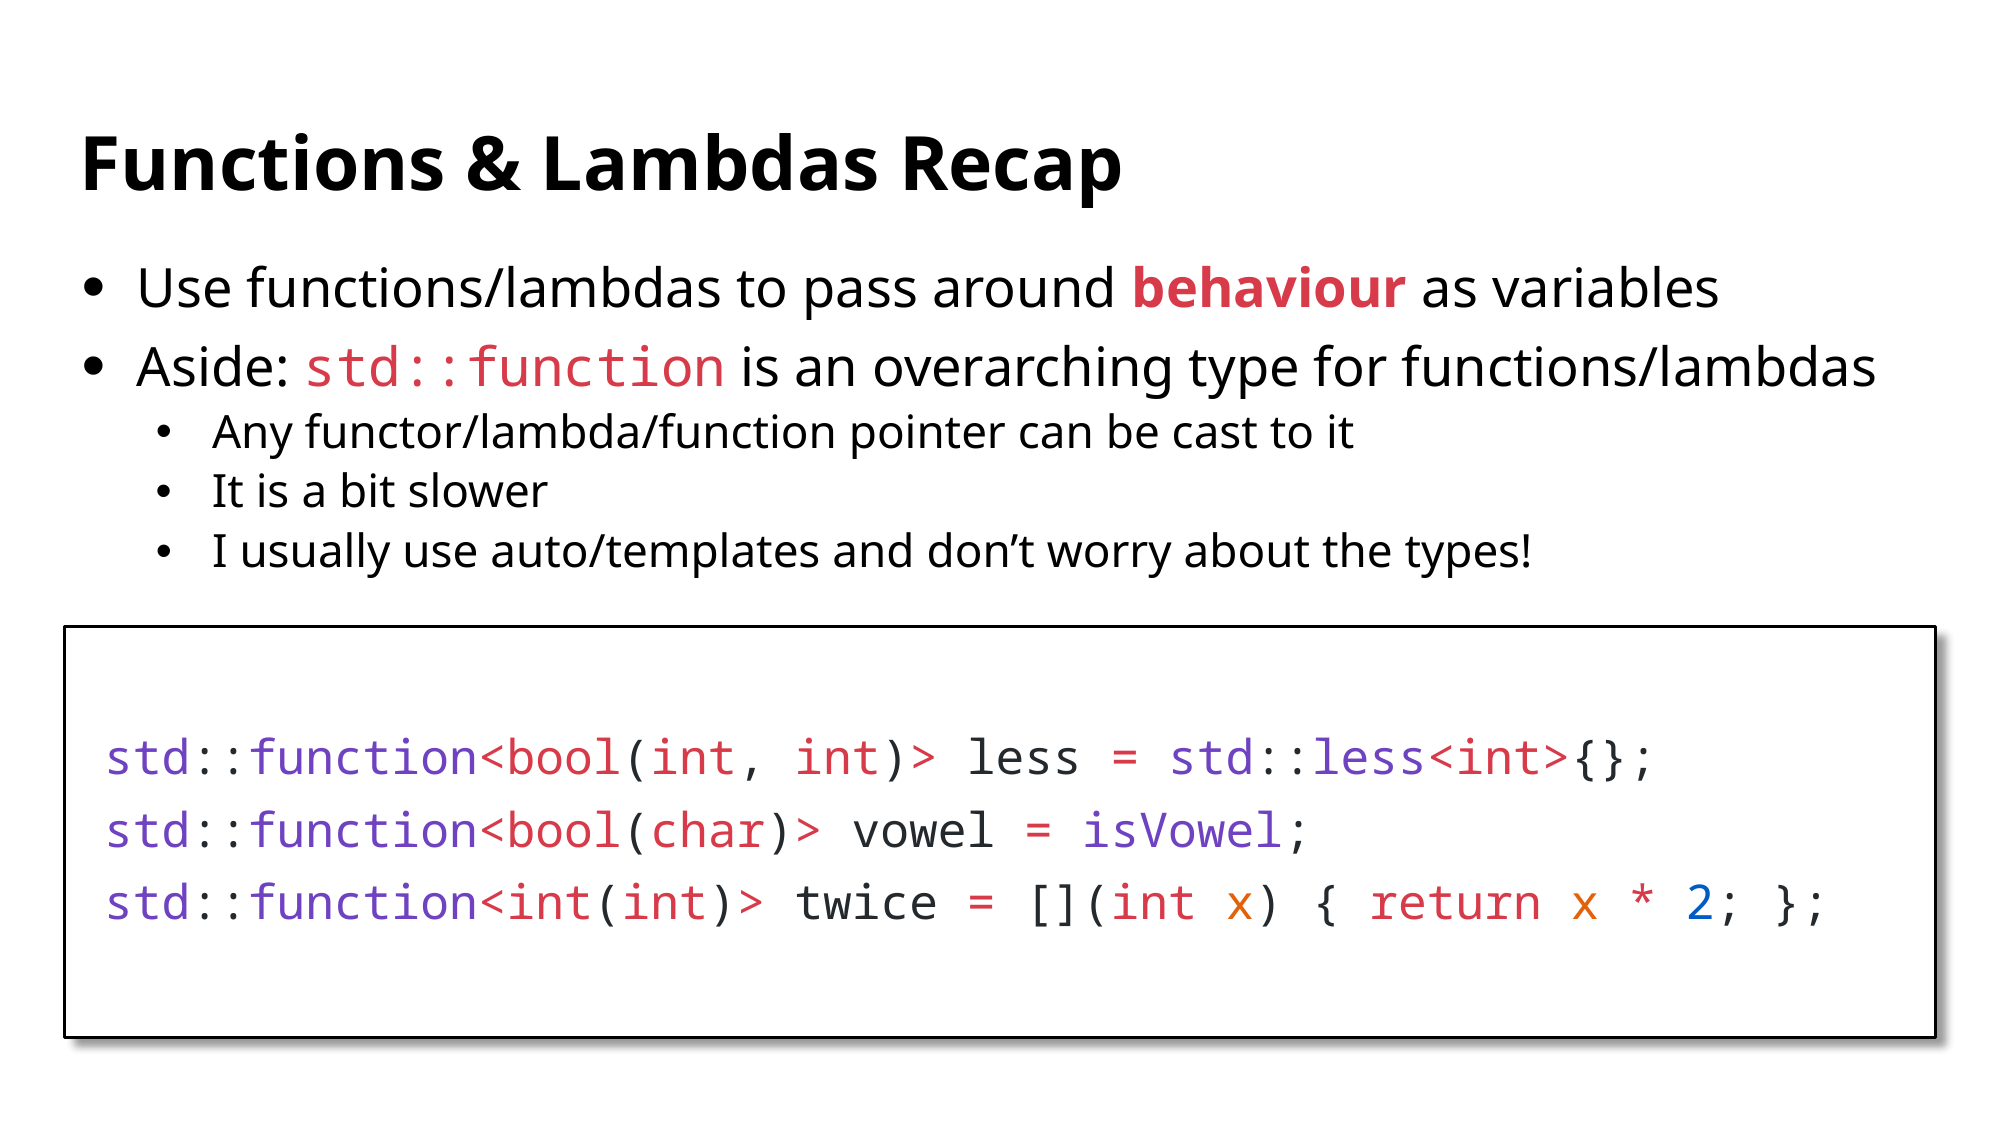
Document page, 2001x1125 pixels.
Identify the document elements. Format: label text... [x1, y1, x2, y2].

list std::function<bool(int, int)> less = std::less<int>{}; std::function<bool(char)> vowel = isVowel; std::function<int(int)> twice = [](int x) { return x * 2; }; [63, 625, 1937, 1039]
list Use functions/lambdas to pass around behaviour as variables Aside: std::function is an overarching type for functions/lambdas Any functor/lambda/function pointer can be cast to it It is a bit slower I usually use auto/templates and don’t worry about the types! [64, 252, 1936, 603]
title Functions & Lambdas Recap [64, 103, 1936, 230]
